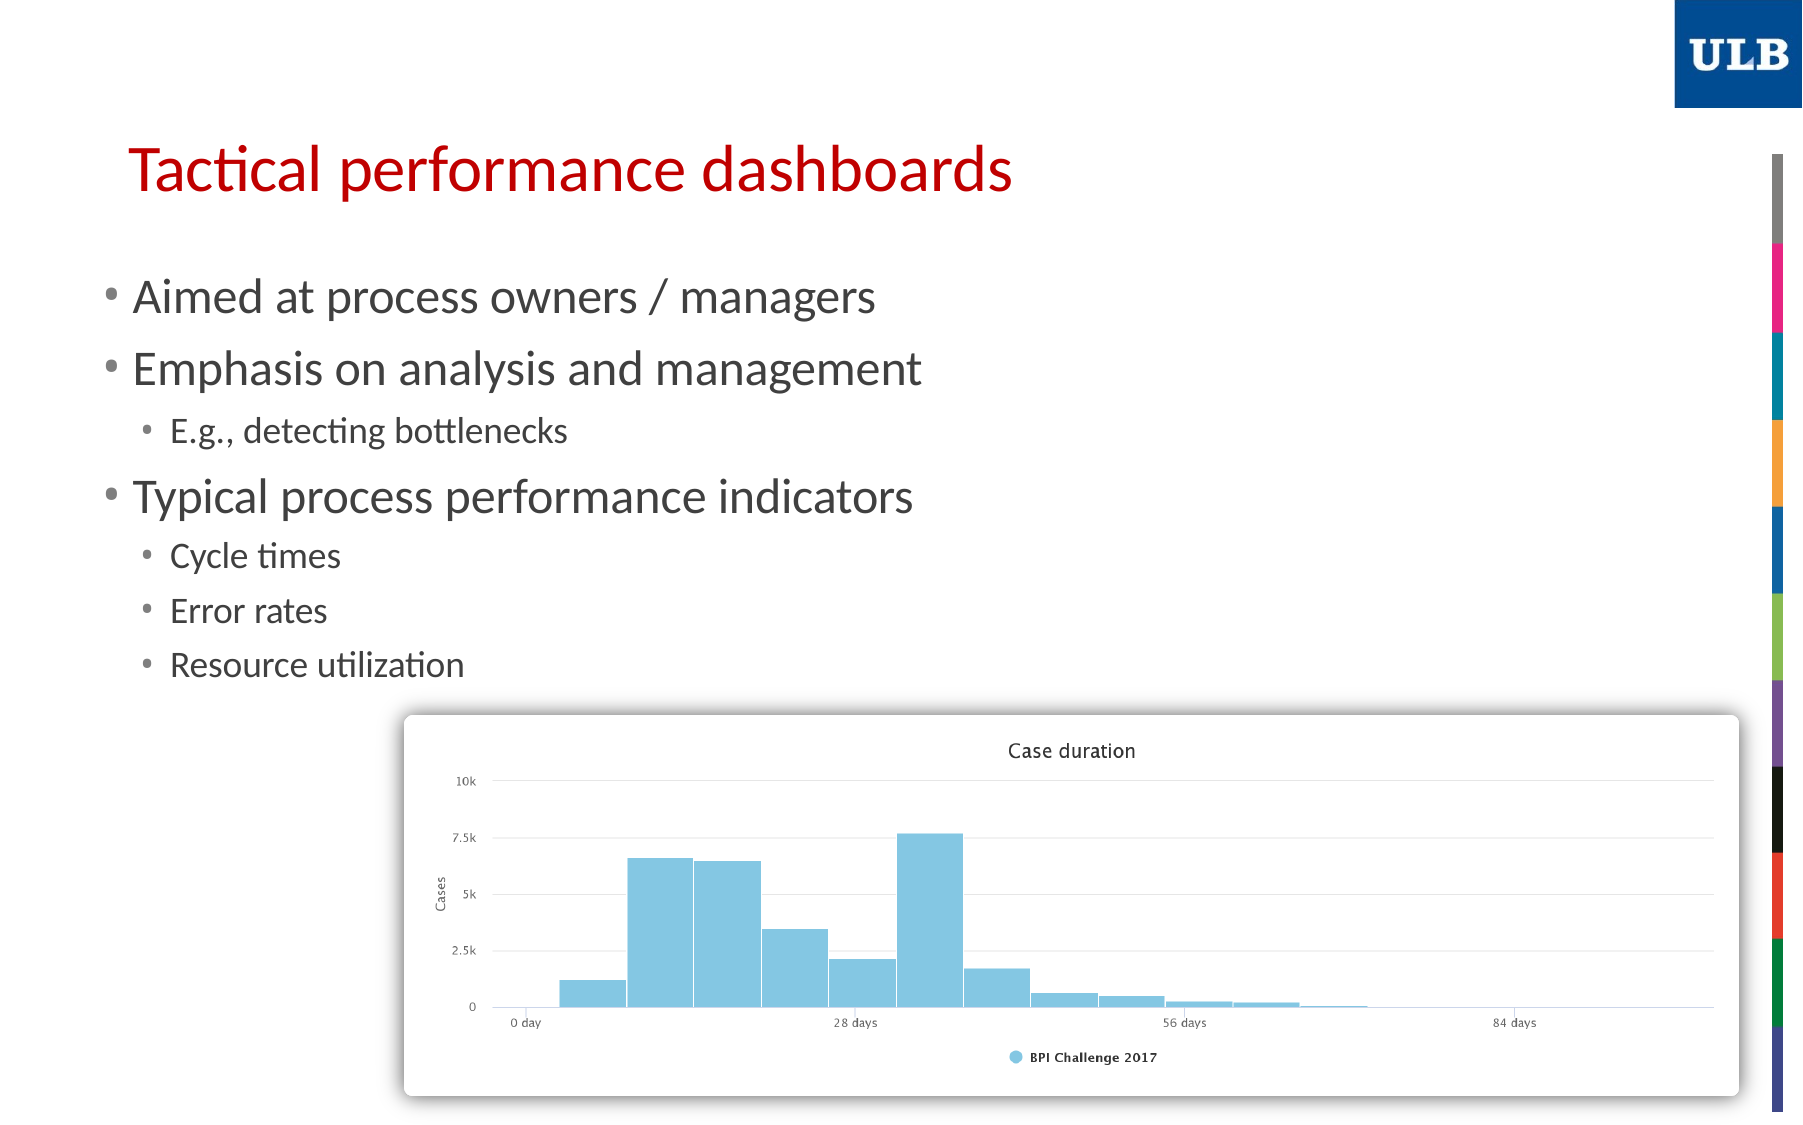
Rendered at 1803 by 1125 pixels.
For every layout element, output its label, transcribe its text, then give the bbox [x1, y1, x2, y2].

title Tactical performance dashboards [126, 122, 1026, 313]
picture [1772, 154, 1783, 333]
text_box Aimed at process owners / managers Emphasis on analysis and management E.g., detecting bottlenecks Typical process performance indicators Cycle times Error rates Resource utilization [100, 248, 928, 685]
picture [1772, 420, 1783, 1112]
picture [1674, 0, 1802, 108]
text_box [372, 684, 1770, 1125]
